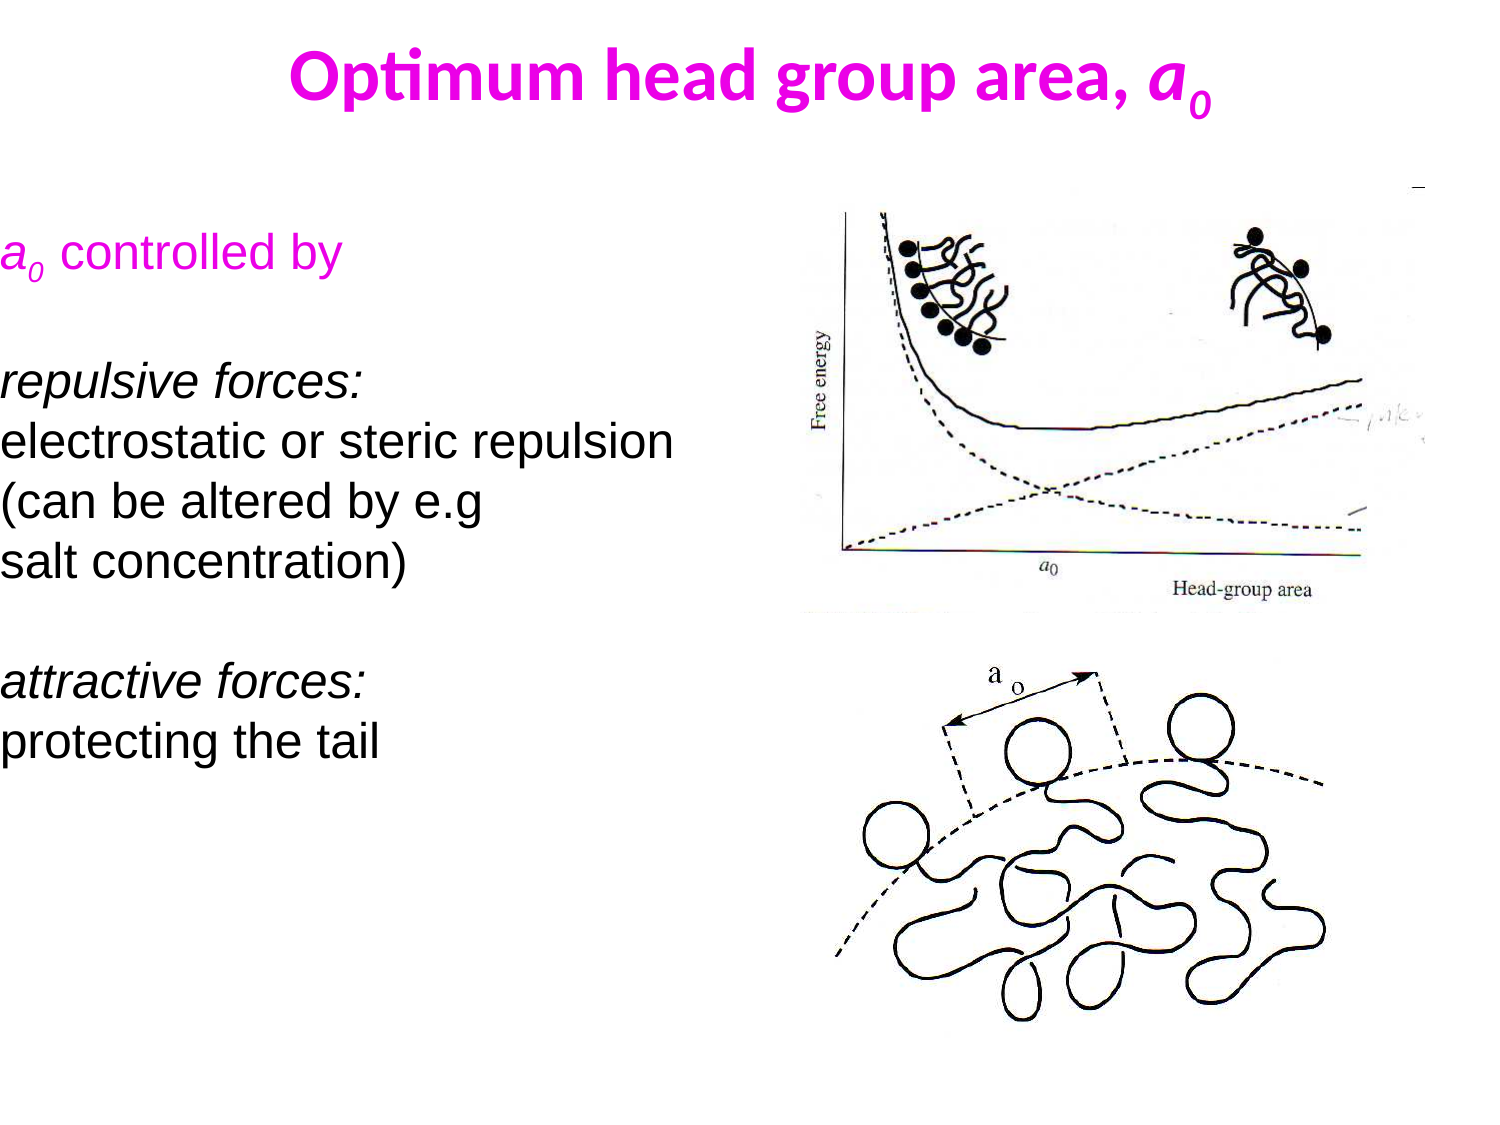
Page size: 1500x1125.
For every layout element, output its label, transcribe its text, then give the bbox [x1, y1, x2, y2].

title Optimum head group area, a0 [75, 0, 1425, 155]
picture [799, 187, 1426, 613]
picture [812, 649, 1338, 1054]
text_box a0 controlled by repulsive forces: electrostatic or steric repulsion (can be altered by e.g salt concentration) attractive forces: protecting the tail [0, 212, 853, 776]
